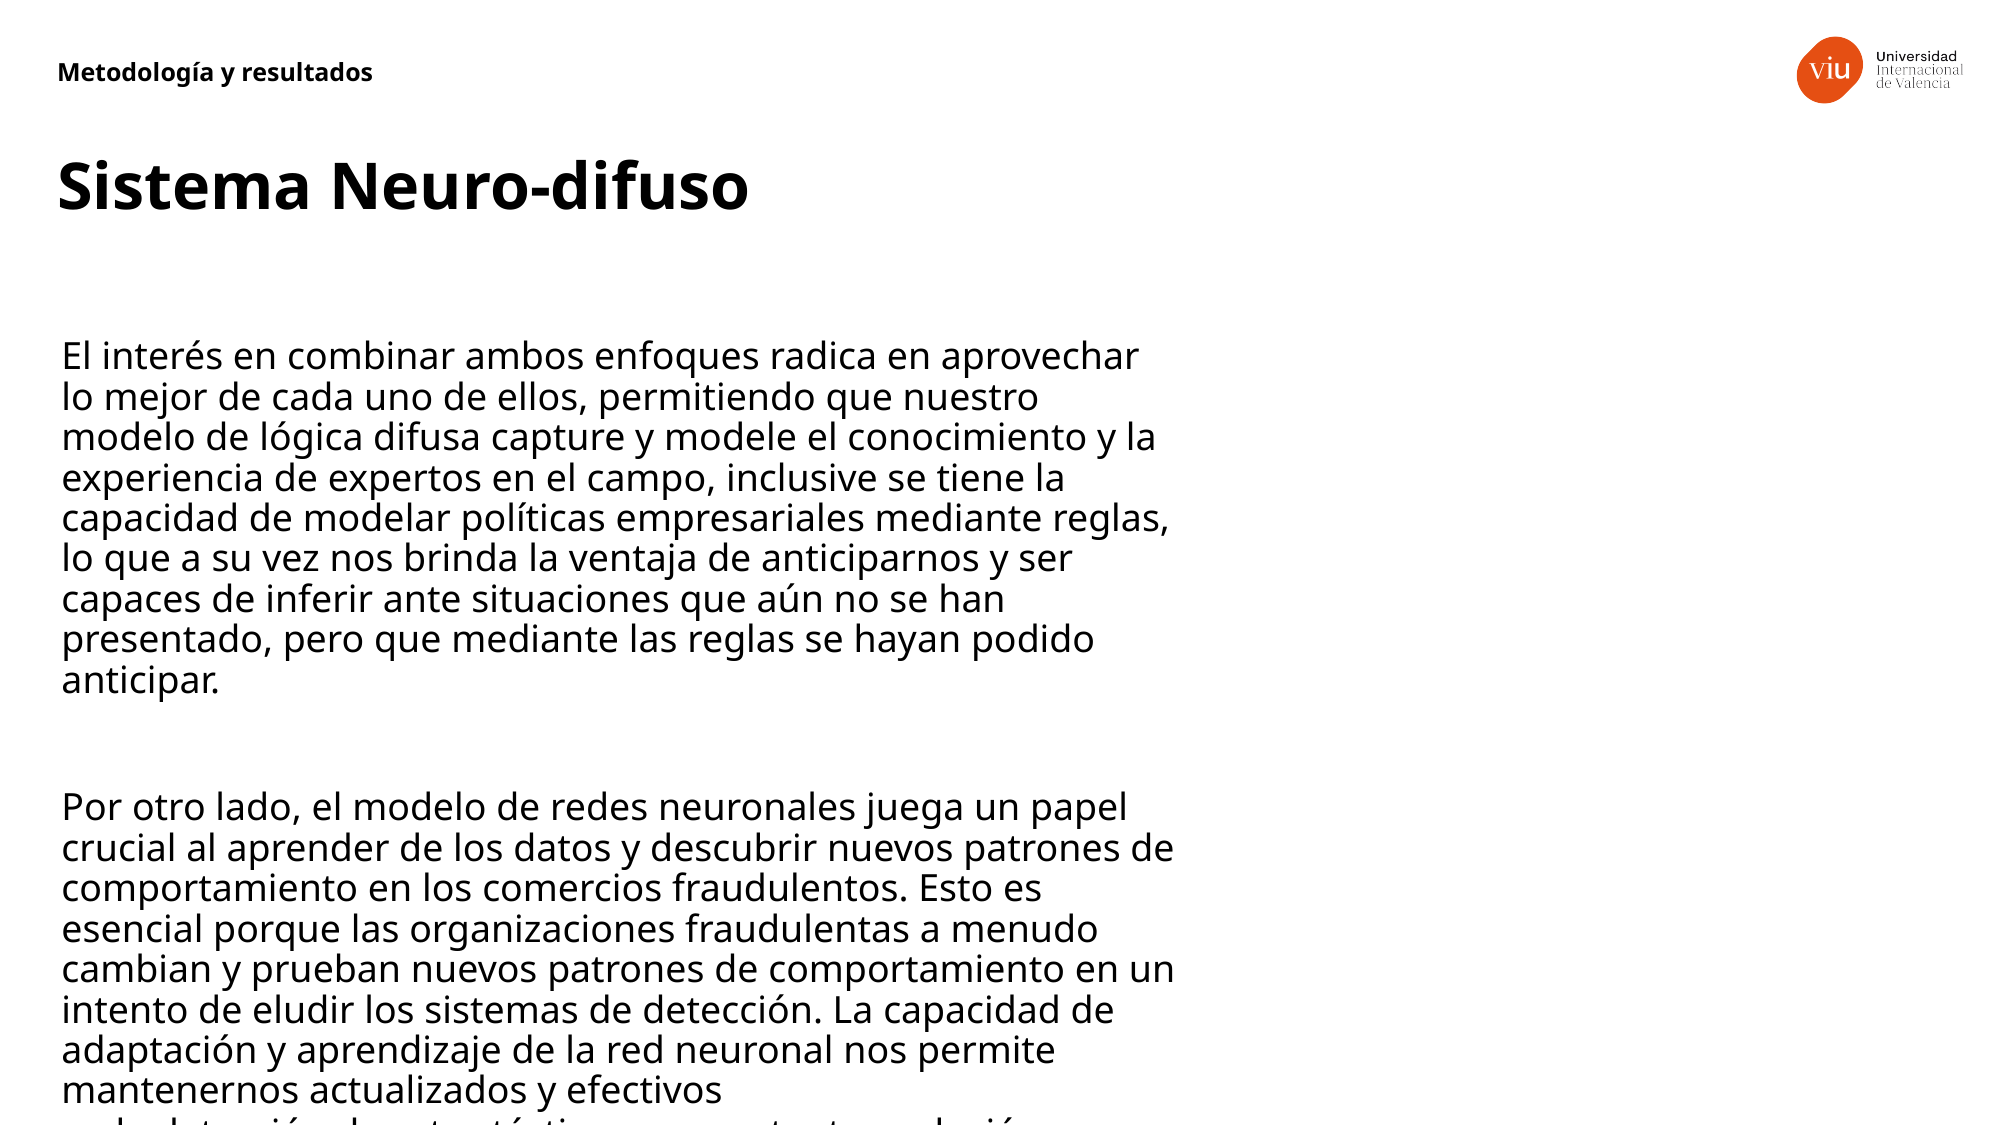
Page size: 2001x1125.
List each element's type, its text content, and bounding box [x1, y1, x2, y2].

list Sistema Neuro-difuso [42, 146, 1000, 233]
text_box [41, 971, 1802, 1101]
picture [1781, 20, 1979, 120]
list Metodología y resultados [42, 50, 725, 97]
list El interés en combinar ambos enfoques radica en aprovechar lo mejor de cada uno de ellos, permitiendo que nuestro modelo de lógica difusa capture y modele el conocimiento y la experiencia de expertos en el campo, inclusive se tiene la capacidad de modelar políticas empresariales mediante reglas, lo que a su vez nos brinda la ventaja de anticiparnos y ser capaces de inferir ante situaciones que aún no se han presentado, pero que mediante las reglas se hayan podido anticipar. Por otro lado, el modelo de redes neuronales juega un papel crucial al aprender de los datos y descubrir nuevos patrones de comportamiento en los comercios fraudulentos. Esto es esencial porque las organizaciones fraudulentas a menudo cambian y prueban nuevos patrones de comportamiento en un intento de eludir los sistemas de detección. La capacidad de adaptación y aprendizaje de la red neuronal nos permite mantenernos actualizados y efectivos en la detección de estas tácticas en constante evolución. [46, 329, 1192, 1088]
